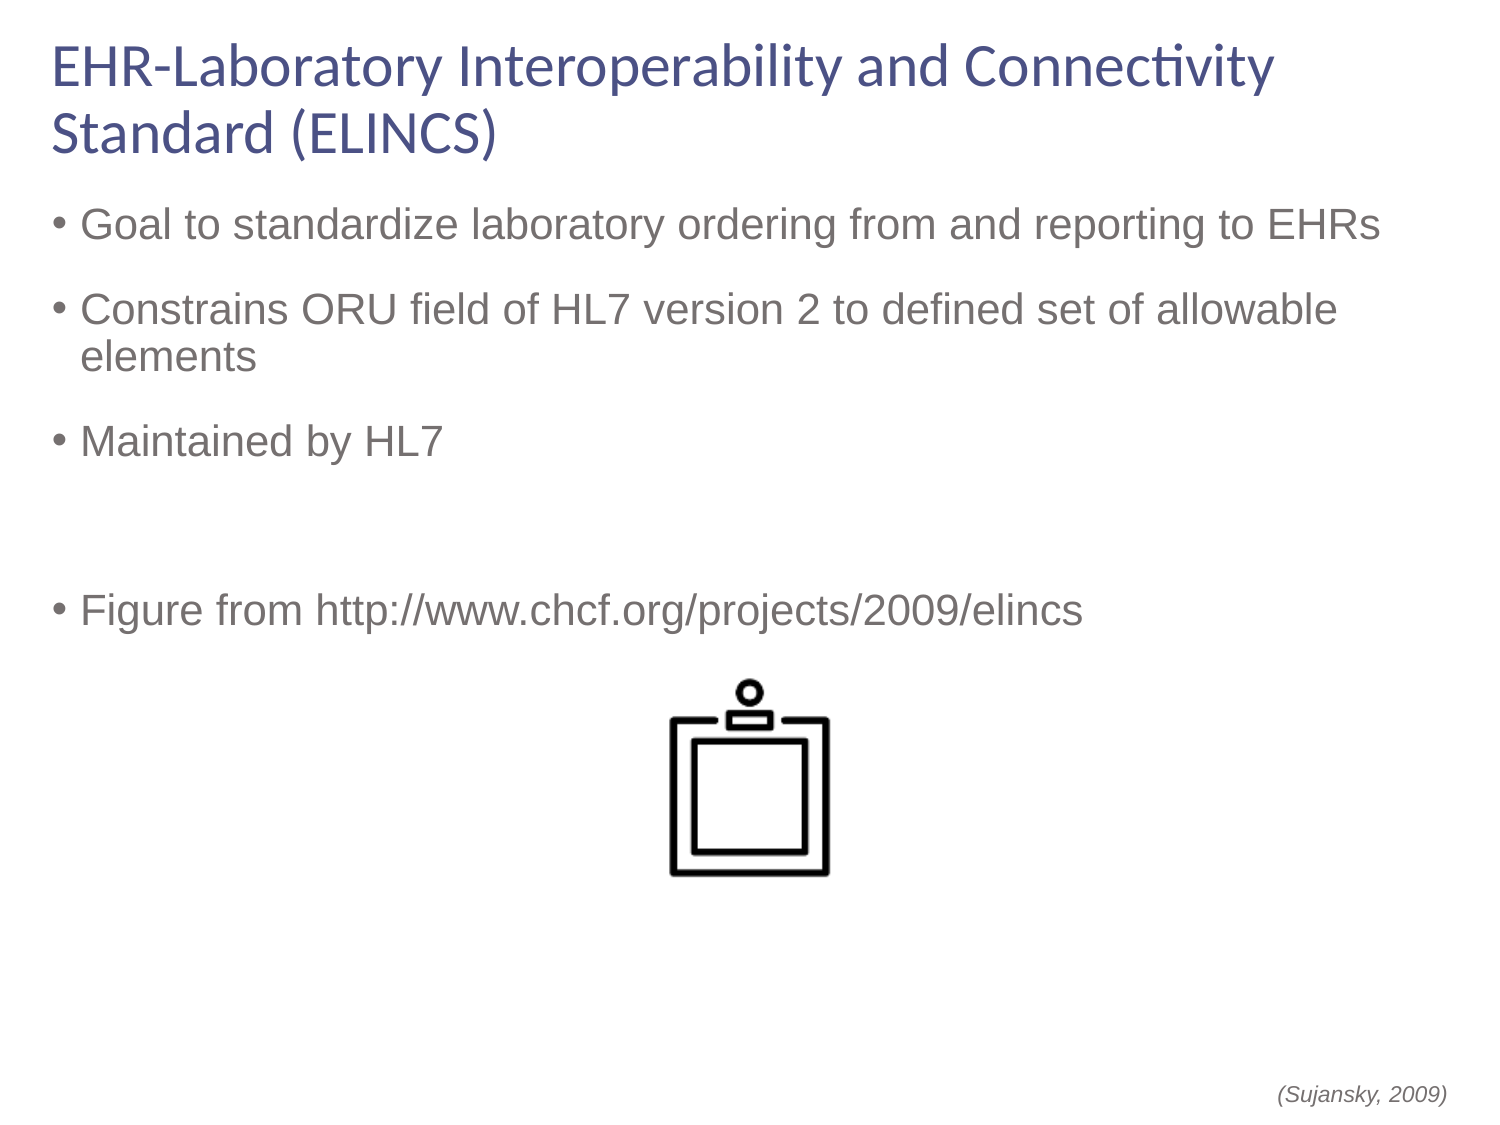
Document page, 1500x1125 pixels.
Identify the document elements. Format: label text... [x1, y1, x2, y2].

list (Sujansky, 2009) [1250, 1075, 1464, 1113]
list Goal to standardize laboratory ordering from and reporting to EHRs Constrains ORU field of HL7 version 2 to defined set of allowable elements Maintained by HL7 Figure from http://www.chcf.org/projects/2009/elincs [36, 194, 1464, 1057]
picture [646, 674, 854, 882]
title EHR-Laboratory Interoperability and Connectivity Standard (ELINCS) [36, 25, 1464, 175]
